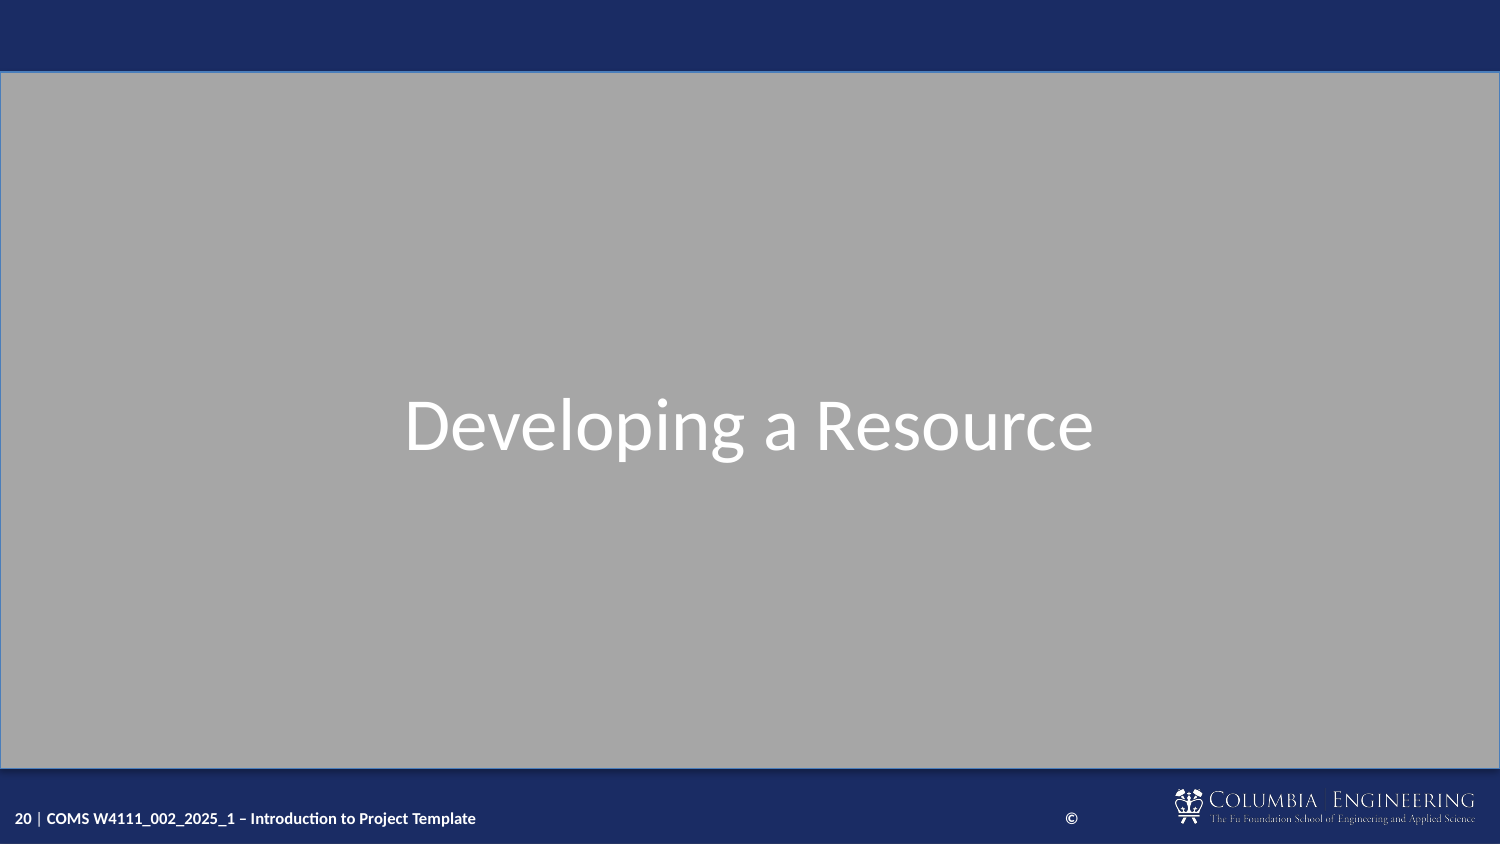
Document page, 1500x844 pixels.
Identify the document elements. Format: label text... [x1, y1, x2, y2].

picture [1174, 787, 1475, 825]
text_box [1113, 776, 1500, 844]
text_box 20 | COMS W4111_002_2025_1 – Introduction to Project Template © Donald F. Ferguson, 2025 [0, 777, 1113, 844]
text_box Developing a Resource [0, 71, 1500, 769]
